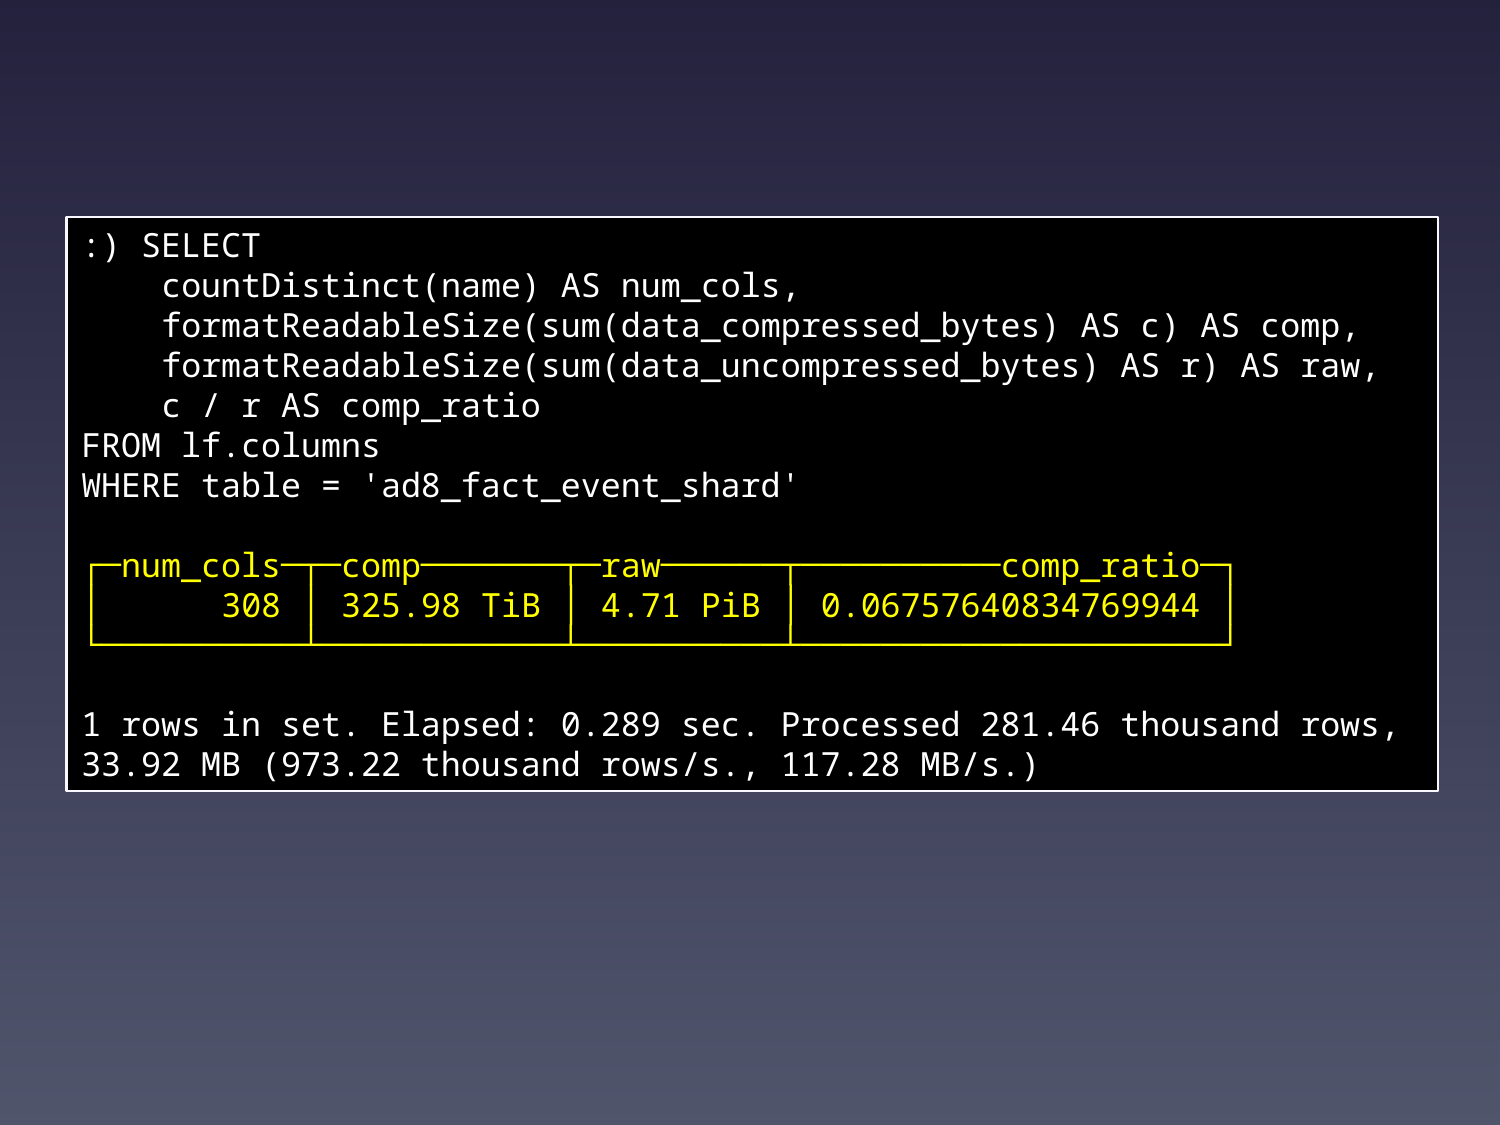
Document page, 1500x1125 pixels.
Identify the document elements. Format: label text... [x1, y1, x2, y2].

text_box :) SELECT countDistinct(name) AS num_cols, formatReadableSize(sum(data_compressed_bytes) AS c) AS comp, formatReadableSize(sum(data_uncompressed_bytes) AS r) AS raw, c / r AS comp_ratio FROM lf.columns WHERE table = 'ad8_fact_event_shard' ┌─num_cols─┬─comp───────┬─raw──────┬──────────comp_ratio─┐ │ 308 │ 325.98 TiB │ 4.71 PiB │ 0.06757640834769944 │ └──────────┴────────────┴──────────┴─────────────────────┘ 1 rows in set. Elapsed: 0.289 sec. Processed 281.46 thousand rows, 33.92 MB (973.22 thousand rows/s., 117.28 MB/s.) [66, 217, 1439, 791]
